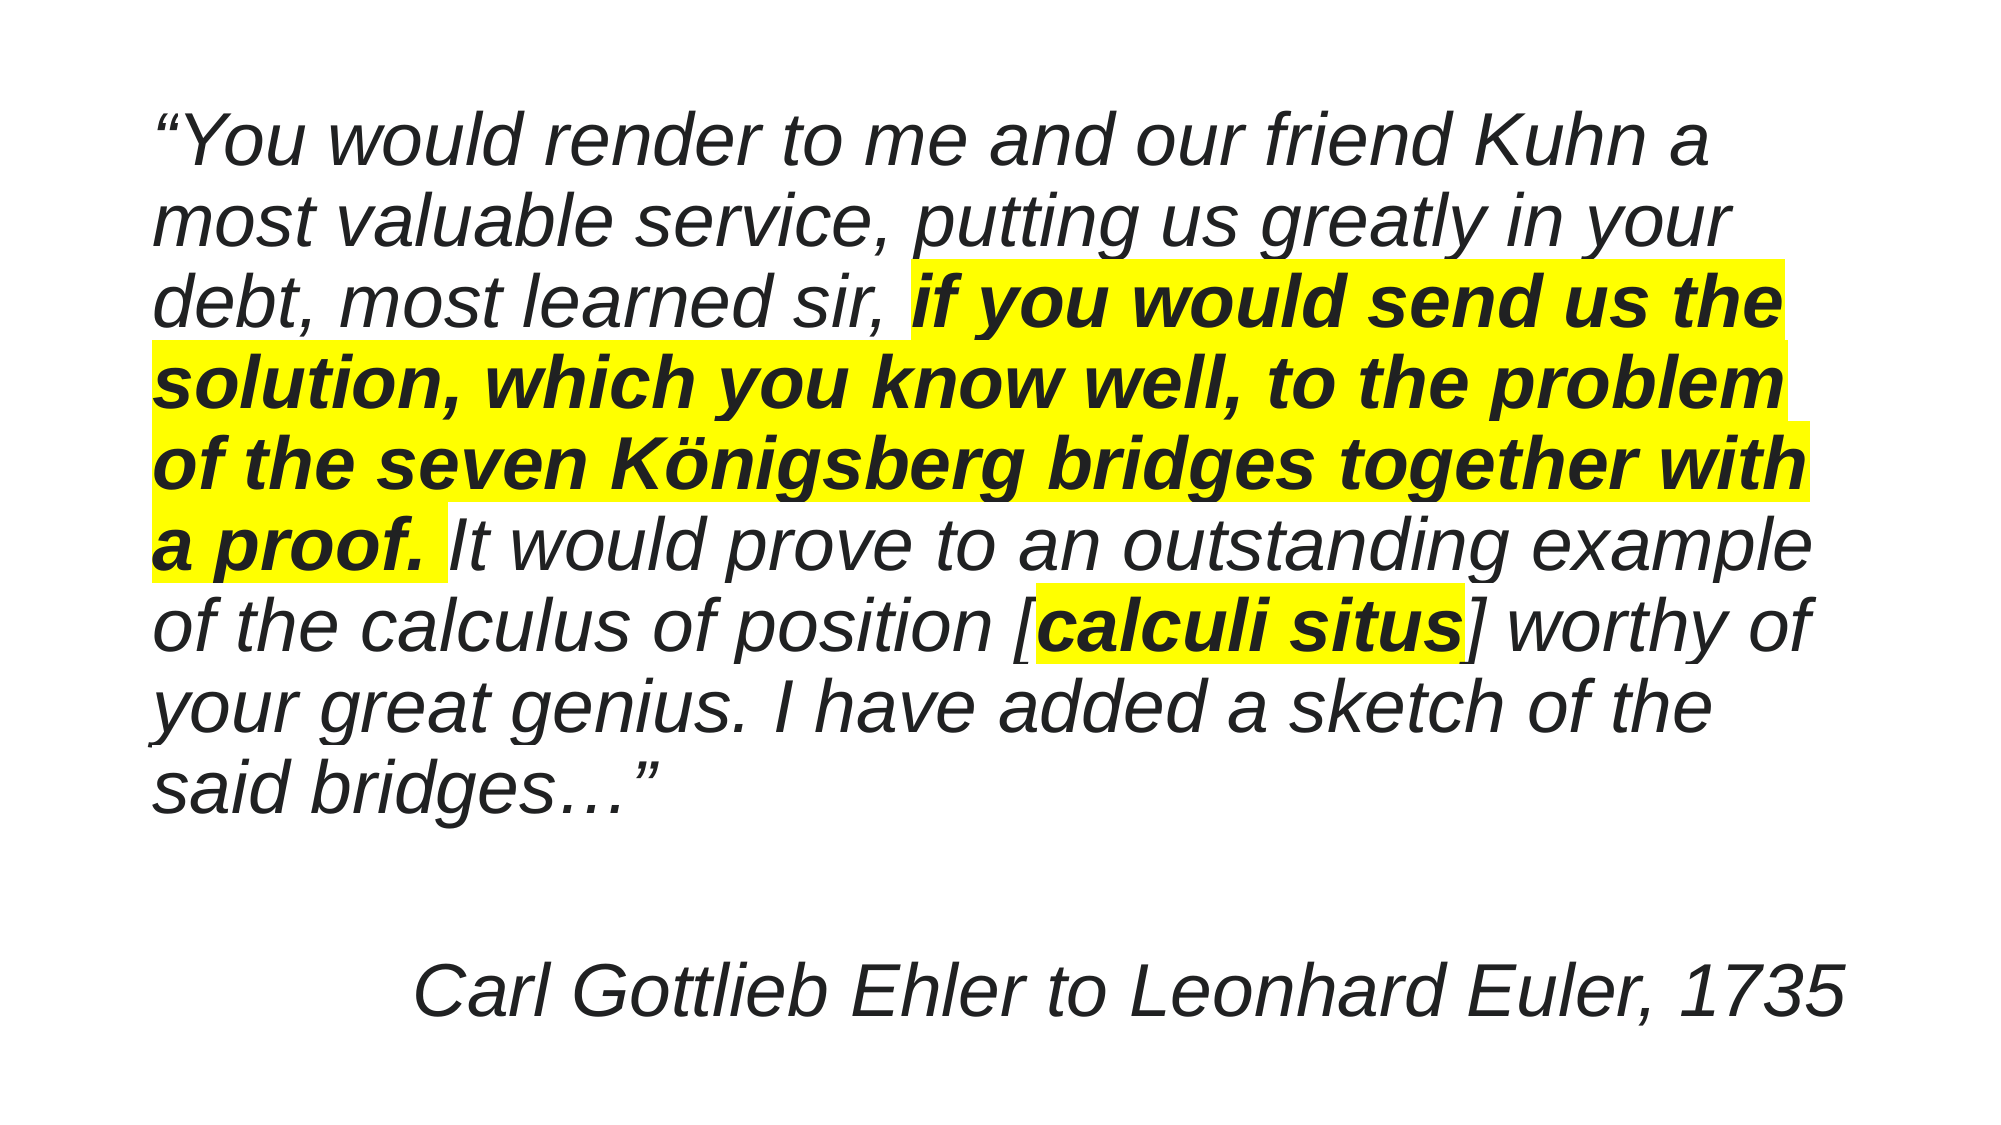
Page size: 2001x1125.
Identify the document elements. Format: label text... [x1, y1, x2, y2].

list “You would render to me and our friend Kuhn a most valuable service, putting us greatly in your debt, most learned sir, if you would send us the solution, which you know well, to the problem of the seven Königsberg bridges together with a proof. It would prove to an outstanding example of the calculus of position [calculi situs] worthy of your great genius. I have added a sketch of the said bridges…” Carl Gottlieb Ehler to Leonhard Euler, 1735 [137, 93, 1863, 1090]
